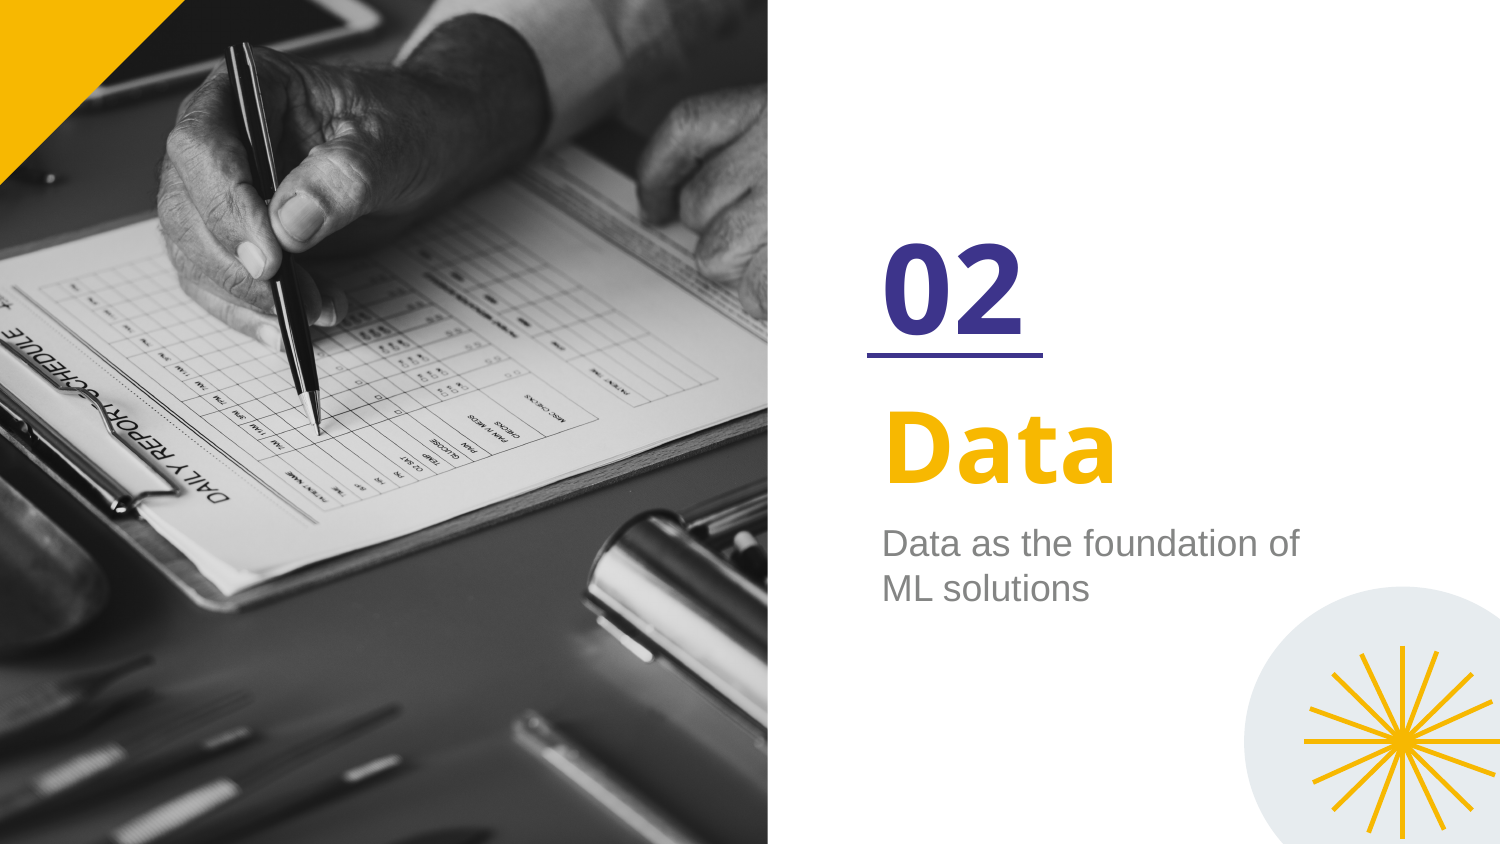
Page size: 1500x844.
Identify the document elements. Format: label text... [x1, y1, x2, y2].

title Data [866, 368, 1369, 504]
title 02 [866, 194, 1056, 333]
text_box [1243, 586, 1500, 844]
picture [0, 0, 768, 844]
subtitle Data as the foundation of ML solutions [866, 504, 1369, 620]
